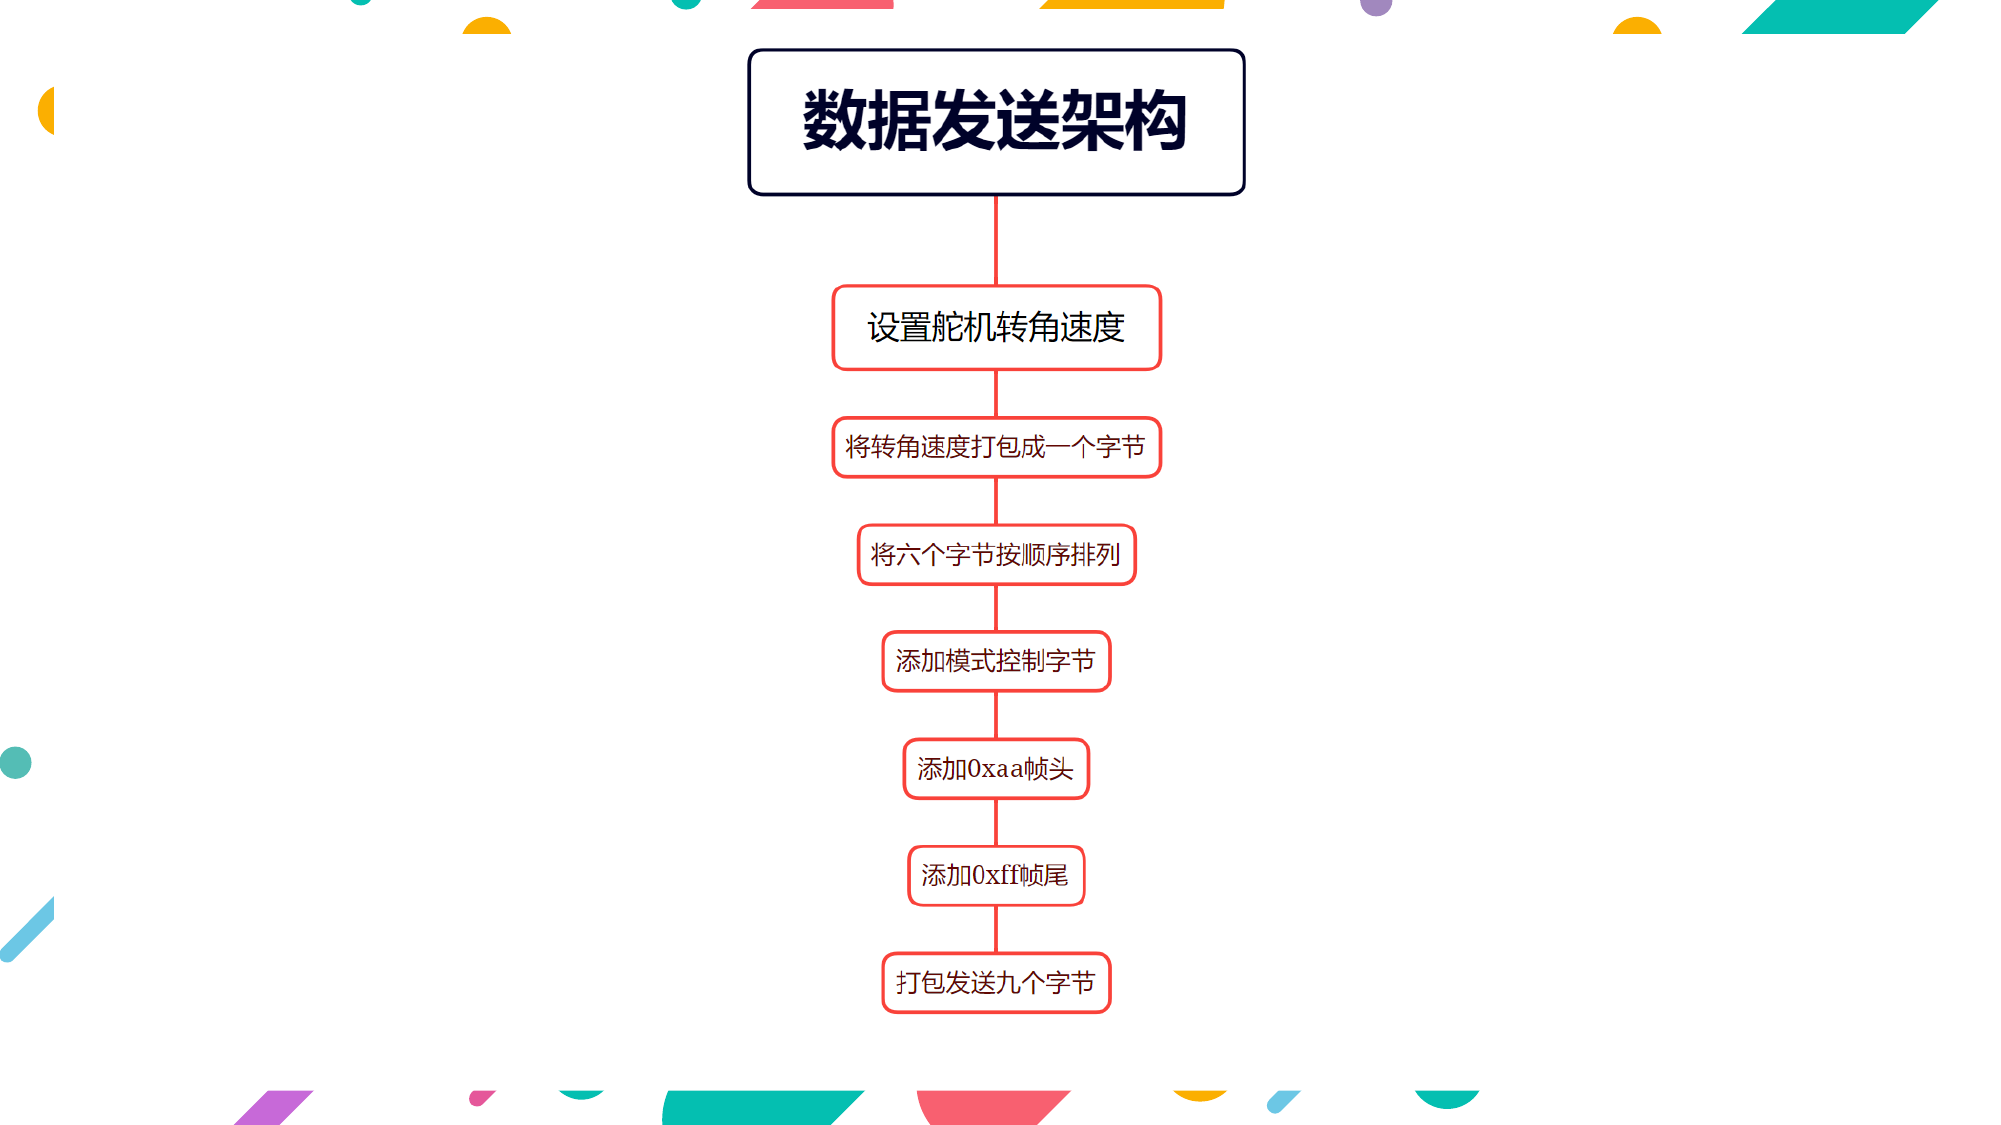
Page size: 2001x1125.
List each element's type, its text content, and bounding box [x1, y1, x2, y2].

text_box [1742, 0, 1939, 33]
text_box [1039, 0, 1225, 9]
text_box 开始 -> 获取舵机转角速度 -> 将转角速度打包成一个字节 -> 将六个字节按顺序排列 -> 添加模式控制字节 -> 添加0xaa帧开始 -> 获取舵机转角速度 -> 将转角速度打包成一个字节 -> 将六个字节按顺序排列 -> 添加模式控制字节 -> 添加0xaa帧头 -> 添加0xff帧尾 -> 打包发送九个字节 -> 结束头 -> 添加0xff帧尾 -> 打包发送九个字节 -> 结束 [53, 33, 1947, 1092]
text_box [0, 746, 32, 779]
text_box [233, 1092, 313, 1125]
picture [700, 9, 1306, 1064]
text_box [37, 87, 53, 135]
text_box [469, 1092, 495, 1107]
text_box [462, 16, 511, 33]
text_box [1360, 0, 1393, 17]
text_box [662, 1092, 864, 1125]
text_box [1613, 16, 1662, 33]
text_box [671, 0, 701, 10]
text_box [350, 0, 371, 6]
text_box [1174, 1092, 1226, 1102]
text_box [0, 897, 53, 963]
text_box [1266, 1092, 1300, 1114]
text_box [1415, 1092, 1479, 1109]
text_box [560, 1092, 603, 1100]
text_box [916, 1092, 1070, 1125]
text_box [750, 0, 894, 9]
